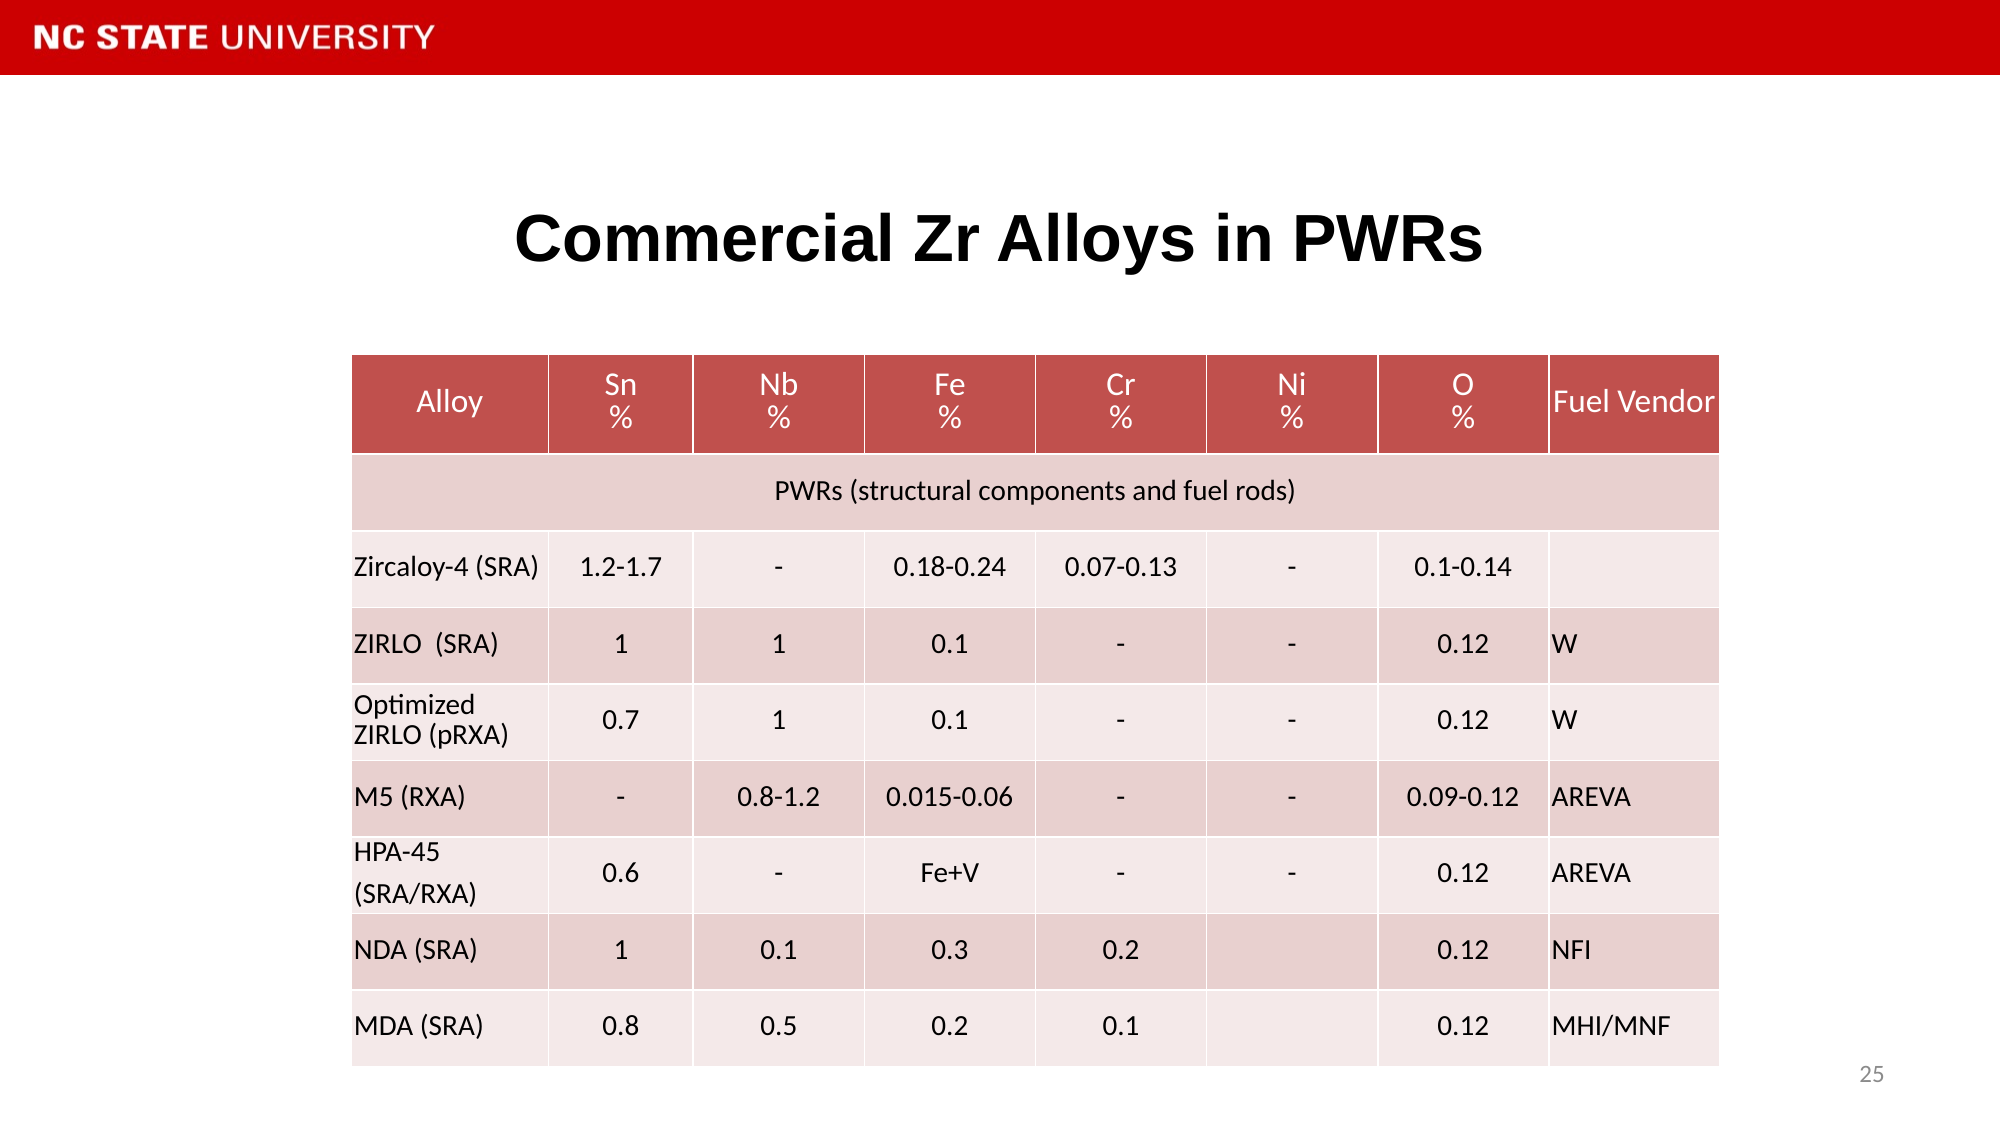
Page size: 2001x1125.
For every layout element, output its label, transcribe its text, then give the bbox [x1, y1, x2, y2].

table_cell 0.8-1.2 [694, 761, 864, 836]
table_cell - [1207, 532, 1377, 607]
table_cell 0.1 [694, 914, 864, 989]
table_header Alloy [352, 355, 548, 453]
table_cell 1 [694, 608, 864, 683]
table_cell 0.12 [1379, 685, 1548, 760]
table_cell - [1036, 608, 1206, 683]
table_cell 0.6 [549, 838, 692, 913]
table_cell 1 [549, 914, 692, 989]
table_header Cr % [1036, 355, 1206, 453]
table_cell - [1036, 685, 1206, 760]
table_cell 0.09-0.12 [1379, 761, 1548, 836]
table_header Ni % [1207, 355, 1377, 453]
table_cell - [1036, 838, 1206, 913]
table_cell 1 [694, 685, 864, 760]
table_cell 0.1 [865, 685, 1035, 760]
table_cell MDA (SRA) [352, 991, 548, 1066]
table_cell W [1550, 685, 1719, 760]
table_cell - [694, 532, 864, 607]
table_cell NFI [1550, 914, 1719, 989]
table_cell - [1207, 838, 1377, 913]
table_cell 1 [549, 608, 692, 683]
table_header Fe % [865, 355, 1035, 453]
table_cell - [694, 838, 864, 913]
table_cell [1207, 914, 1377, 989]
table_cell AREVA [1550, 838, 1719, 913]
table_cell 0.18-0.24 [865, 532, 1035, 607]
table_cell PWRs (structural components and fuel rods) [352, 455, 1719, 530]
table_cell - [1207, 761, 1377, 836]
table_cell - [1036, 761, 1206, 836]
title Commercial Zr Alloys in PWRs [99, 147, 1900, 323]
table_cell 1.2-1.7 [549, 532, 692, 607]
table_cell 0.1-0.14 [1379, 532, 1548, 607]
table_cell [1207, 991, 1377, 1066]
table_cell 0.12 [1379, 838, 1548, 913]
table_cell - [1207, 608, 1377, 683]
table_cell Optimized ZIRLO (pRXA) [352, 685, 548, 760]
table_header Fuel Vendor [1550, 355, 1719, 453]
table_cell - [549, 761, 692, 836]
table_cell - [1207, 685, 1377, 760]
picture [0, 0, 2000, 75]
table_cell 0.1 [865, 608, 1035, 683]
table_cell Fe+V [865, 838, 1035, 913]
table_cell 0.8 [549, 991, 692, 1066]
table_header Nb % [694, 355, 864, 453]
table_cell AREVA [1550, 761, 1719, 836]
table_cell W [1550, 608, 1719, 683]
table_cell MHI/MNF [1550, 991, 1719, 1066]
table_cell 0.12 [1379, 608, 1548, 683]
table_cell 0.5 [694, 991, 864, 1066]
table_cell 0.07-0.13 [1036, 532, 1206, 607]
table_header O % [1379, 355, 1548, 453]
table_cell 0.7 [549, 685, 692, 760]
table_cell Zircaloy-4 (SRA) [352, 532, 548, 607]
table_cell [1550, 532, 1719, 607]
table_cell 0.2 [1036, 914, 1206, 989]
slide_number 25 [1433, 1042, 1900, 1103]
table_cell ZIRLO (SRA) [352, 608, 548, 683]
table_cell 0.12 [1379, 991, 1548, 1066]
table_cell M5 (RXA) [352, 761, 548, 836]
table_cell 0.2 [865, 991, 1035, 1066]
table_cell HPA-45 (SRA/RXA) [352, 838, 548, 913]
table_cell 0.015-0.06 [865, 761, 1035, 836]
table_cell 0.12 [1379, 914, 1548, 989]
table_cell 0.3 [865, 914, 1035, 989]
table_cell NDA (SRA) [352, 914, 548, 989]
table_header Sn % [549, 355, 692, 453]
table_cell 0.1 [1036, 991, 1206, 1066]
